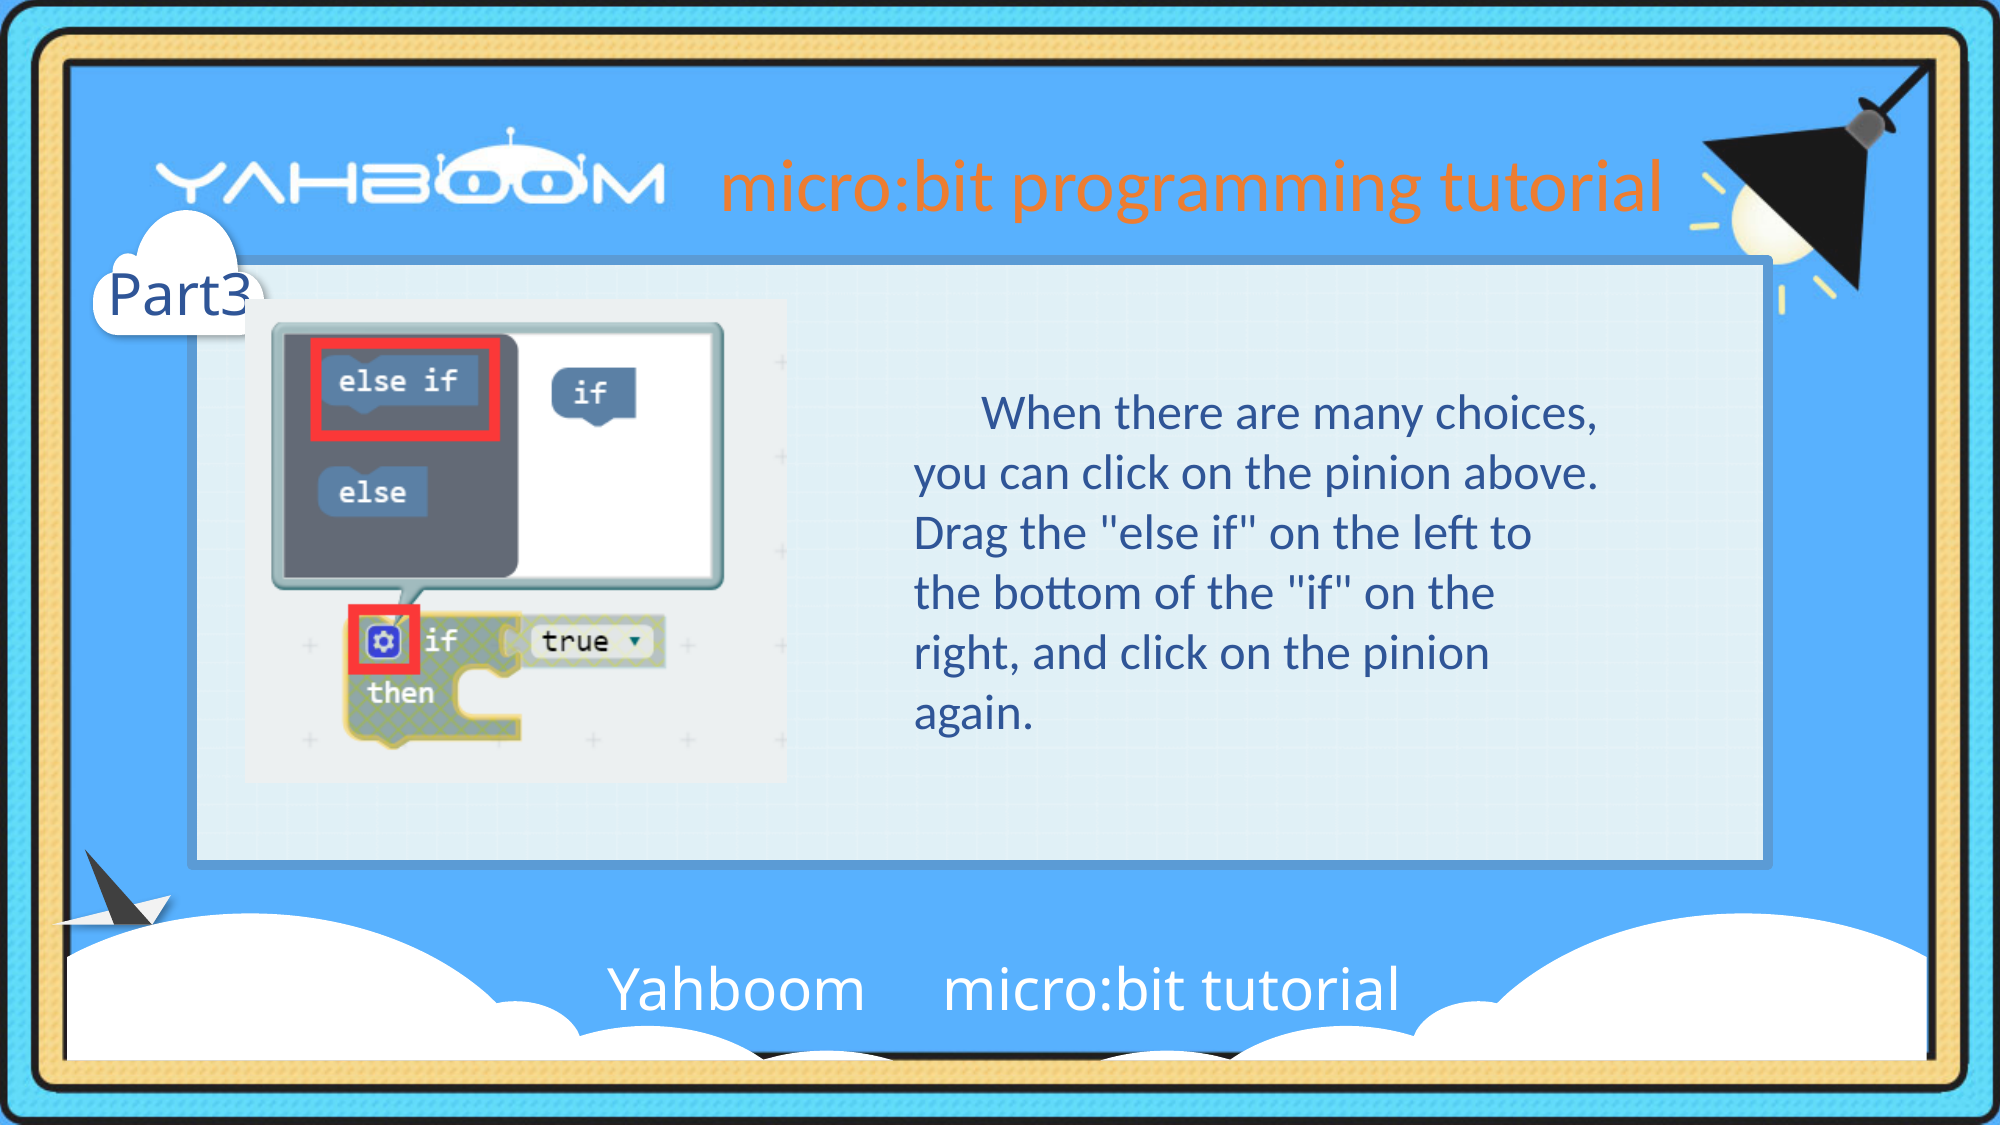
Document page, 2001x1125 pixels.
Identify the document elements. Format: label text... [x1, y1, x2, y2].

text_box Part3 [93, 249, 284, 335]
text_box [137, 209, 236, 249]
text_box Yahboom micro:bit tutorial [1100, 912, 1928, 1062]
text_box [51, 849, 171, 925]
text_box Yahboom micro:bit tutorial [66, 912, 894, 1062]
picture [196, 264, 1764, 861]
title micro:bit programming tutorial [442, 85, 1943, 236]
